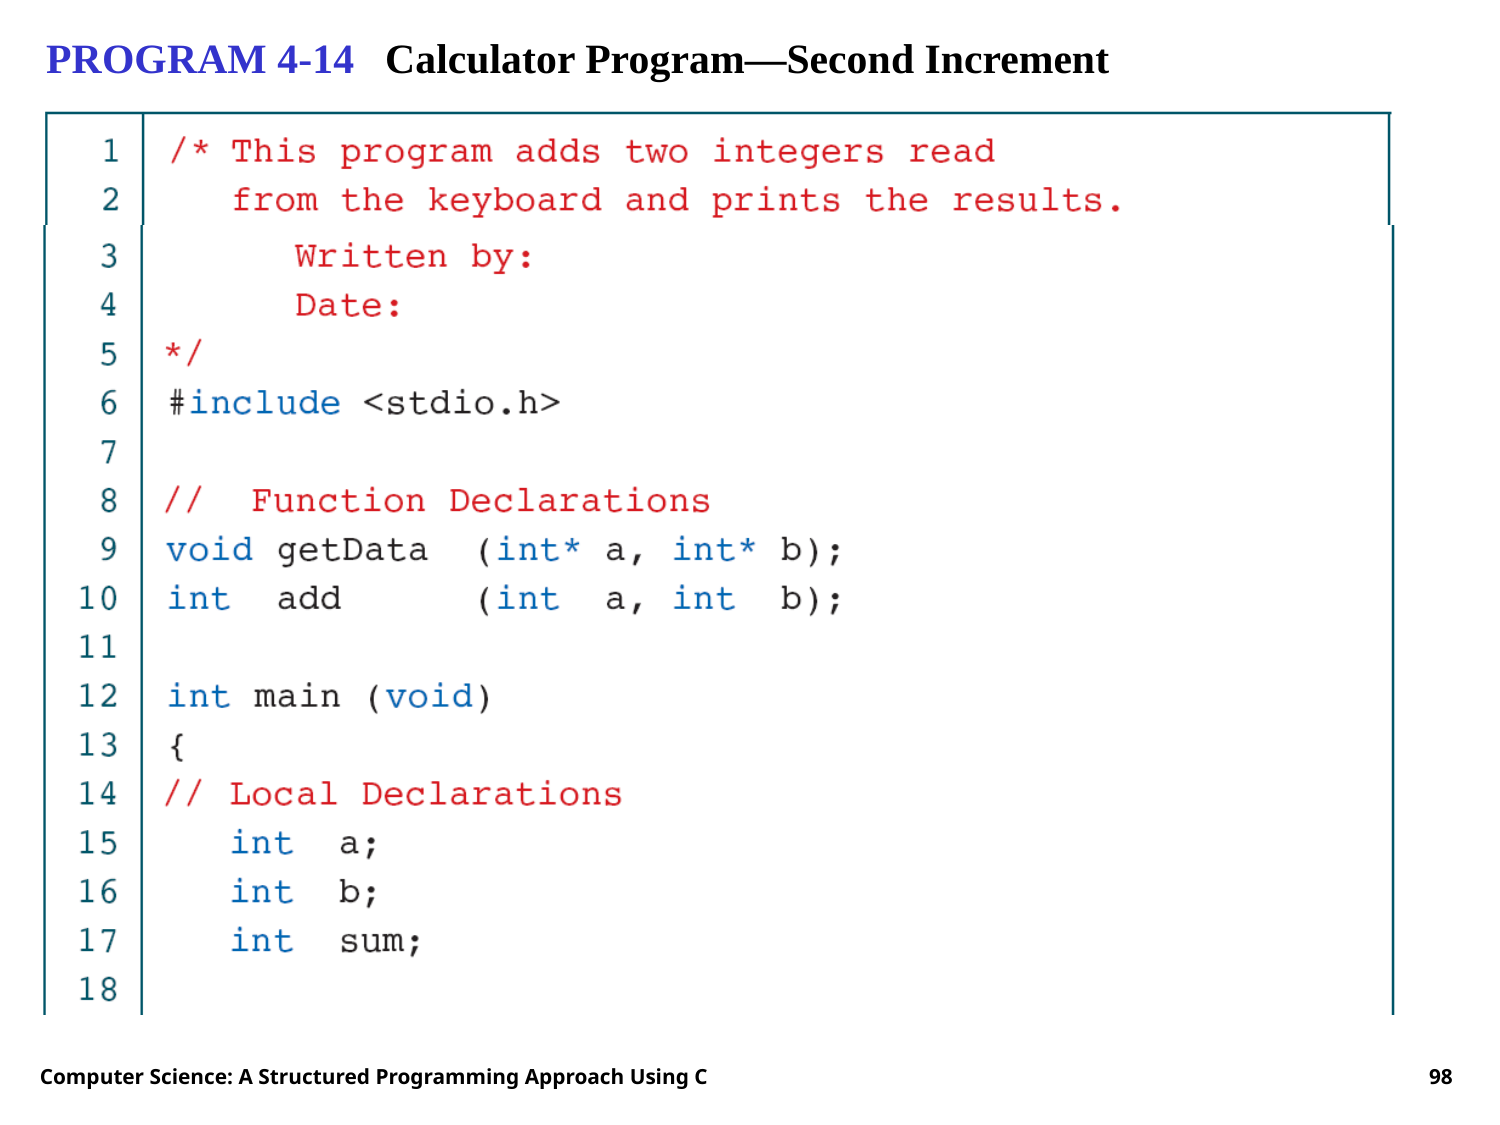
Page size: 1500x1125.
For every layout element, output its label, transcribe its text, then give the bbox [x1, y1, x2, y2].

text_box Calculator Program—Second Increment [370, 24, 1125, 90]
footer Computer Science: A Structured Programming Approach Using C [24, 1023, 876, 1100]
text_box PROGRAM 4-14 [31, 24, 370, 90]
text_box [41, 107, 1397, 1015]
slide_number 98 [1154, 1023, 1468, 1100]
